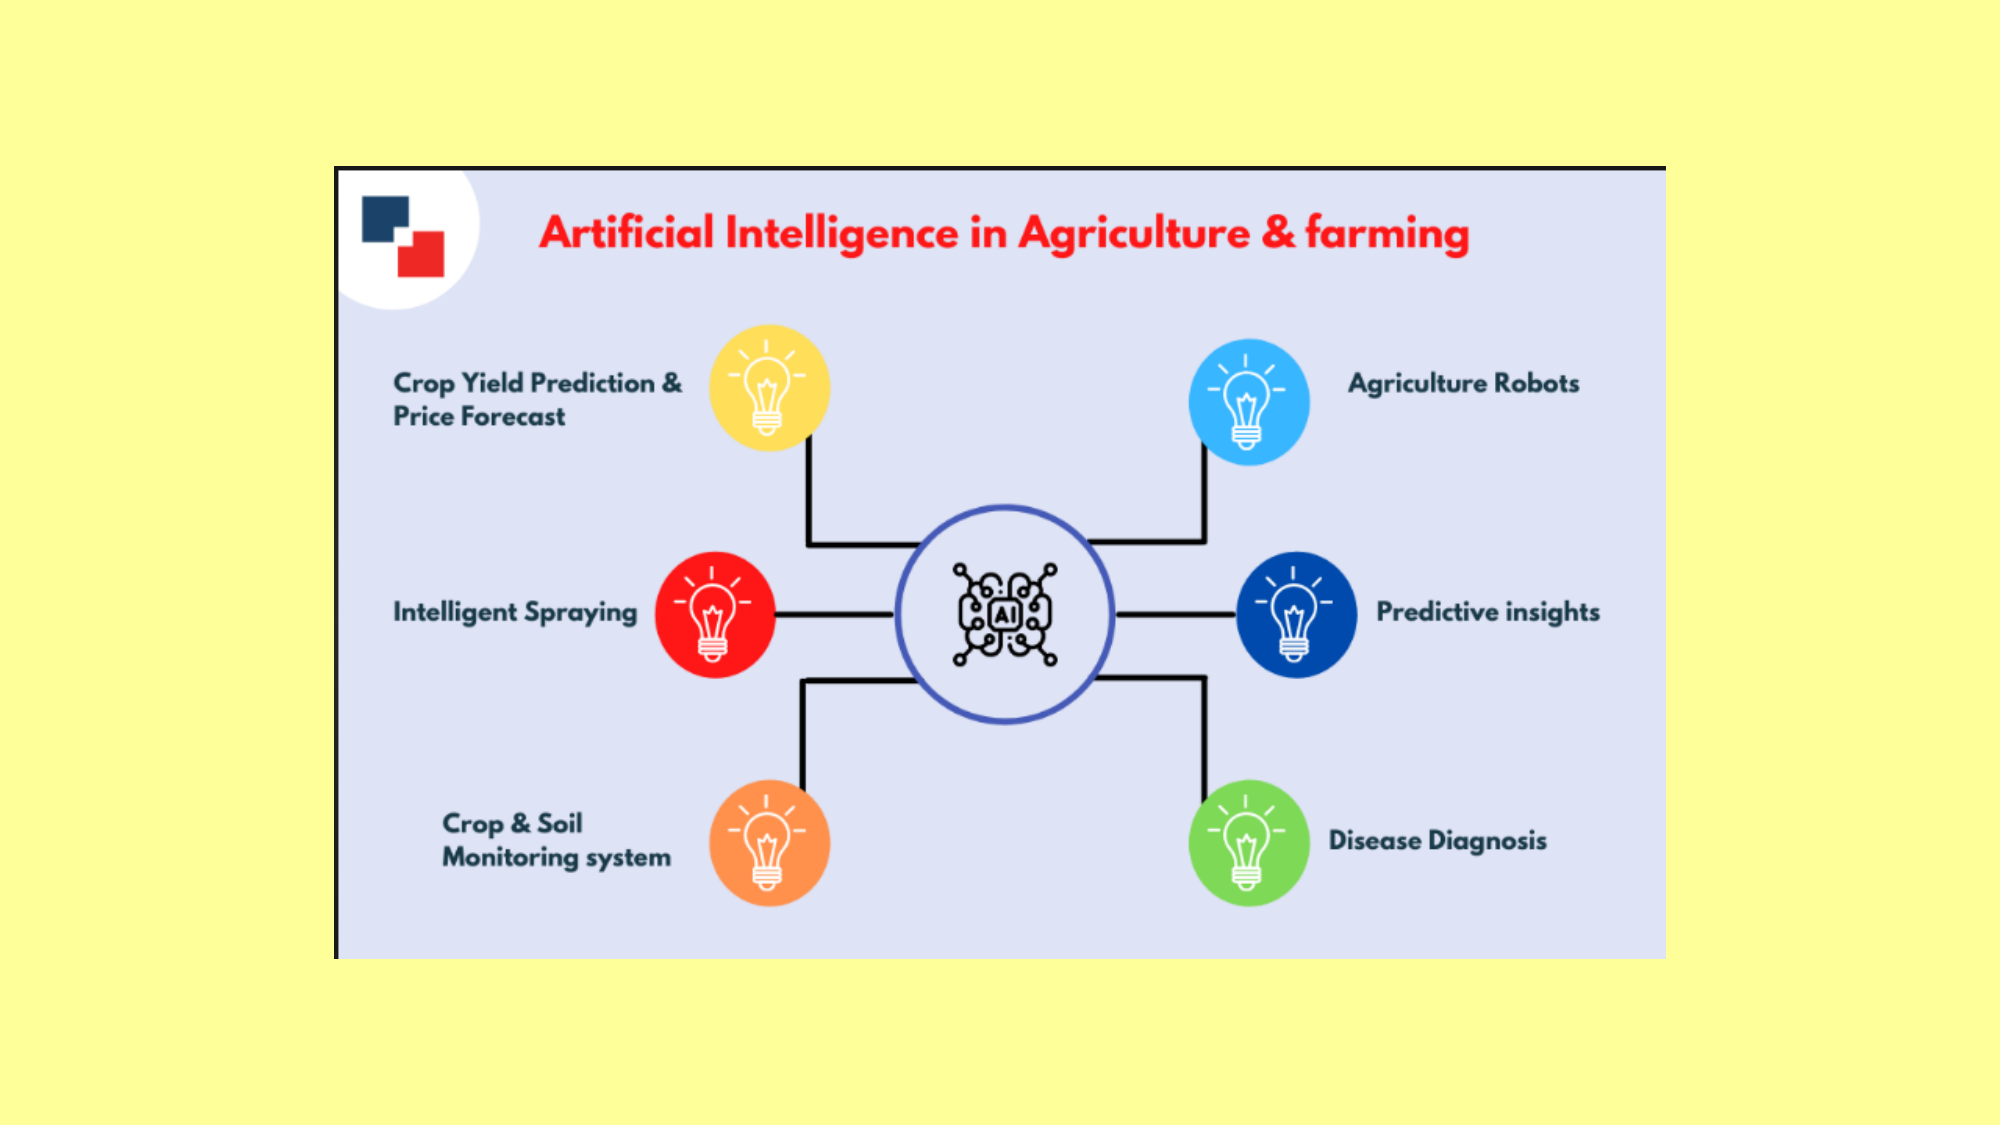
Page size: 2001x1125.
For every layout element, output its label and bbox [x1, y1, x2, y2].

picture [334, 166, 1666, 959]
